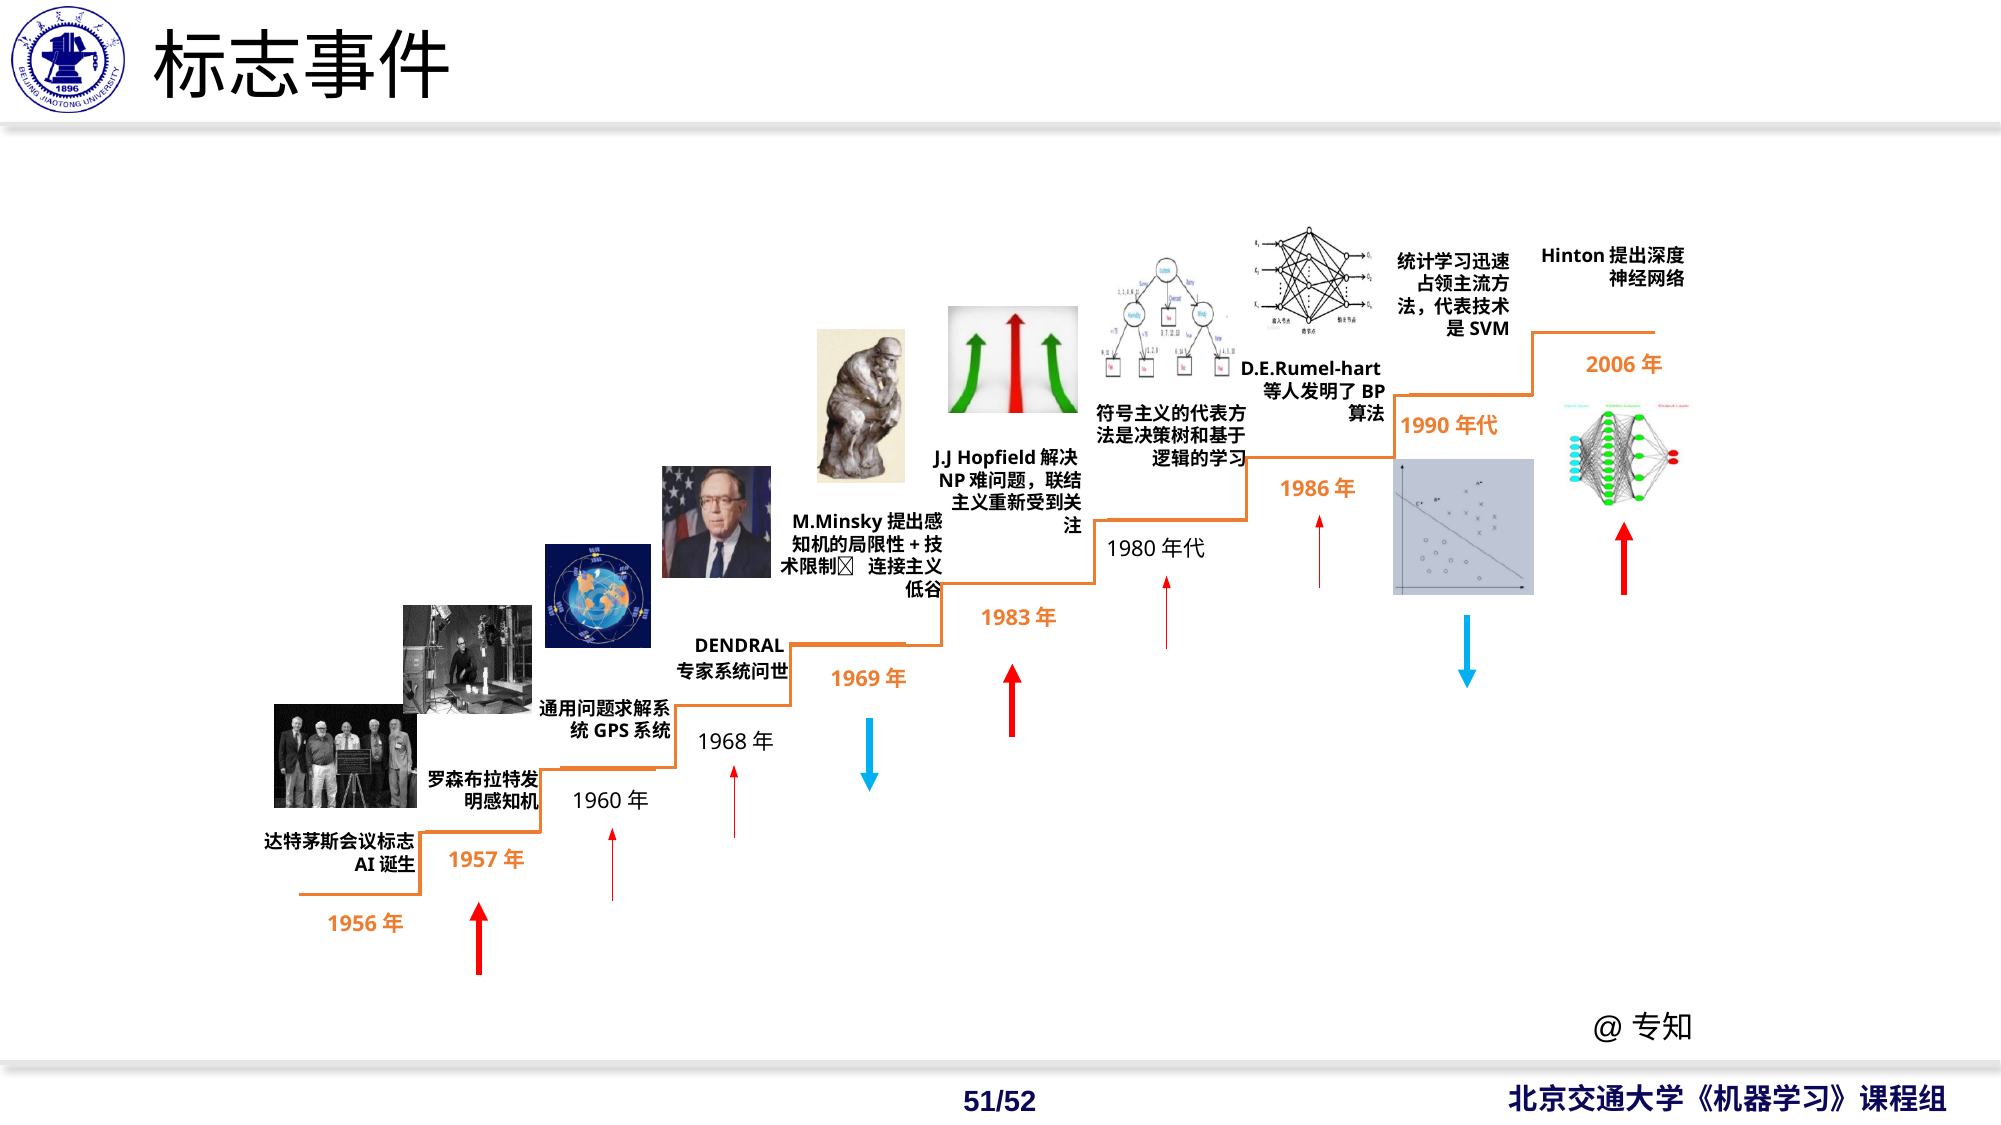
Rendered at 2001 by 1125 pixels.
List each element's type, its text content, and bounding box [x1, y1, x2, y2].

text_box @专知 [1577, 999, 1747, 1053]
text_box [249, 222, 1700, 975]
picture [11, 6, 125, 113]
title 标志事件 [137, 0, 1863, 178]
